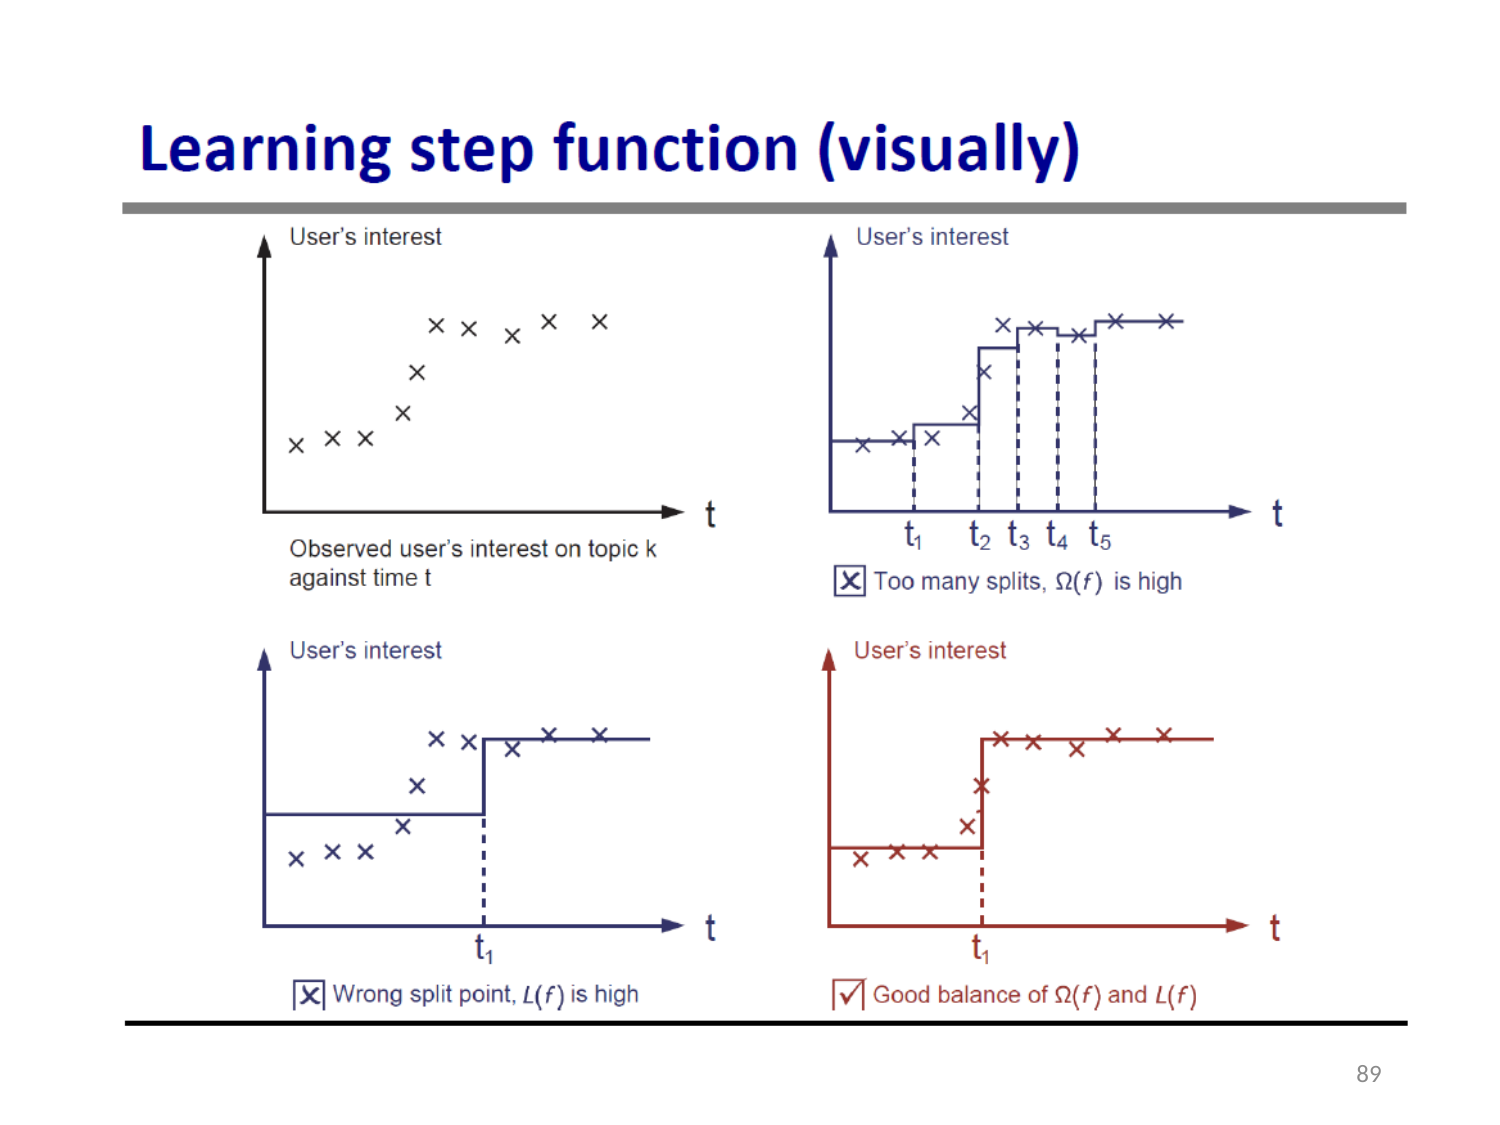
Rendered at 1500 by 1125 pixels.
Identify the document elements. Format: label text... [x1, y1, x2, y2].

slide_number 89 [1059, 1043, 1397, 1103]
picture [93, 79, 1412, 1043]
